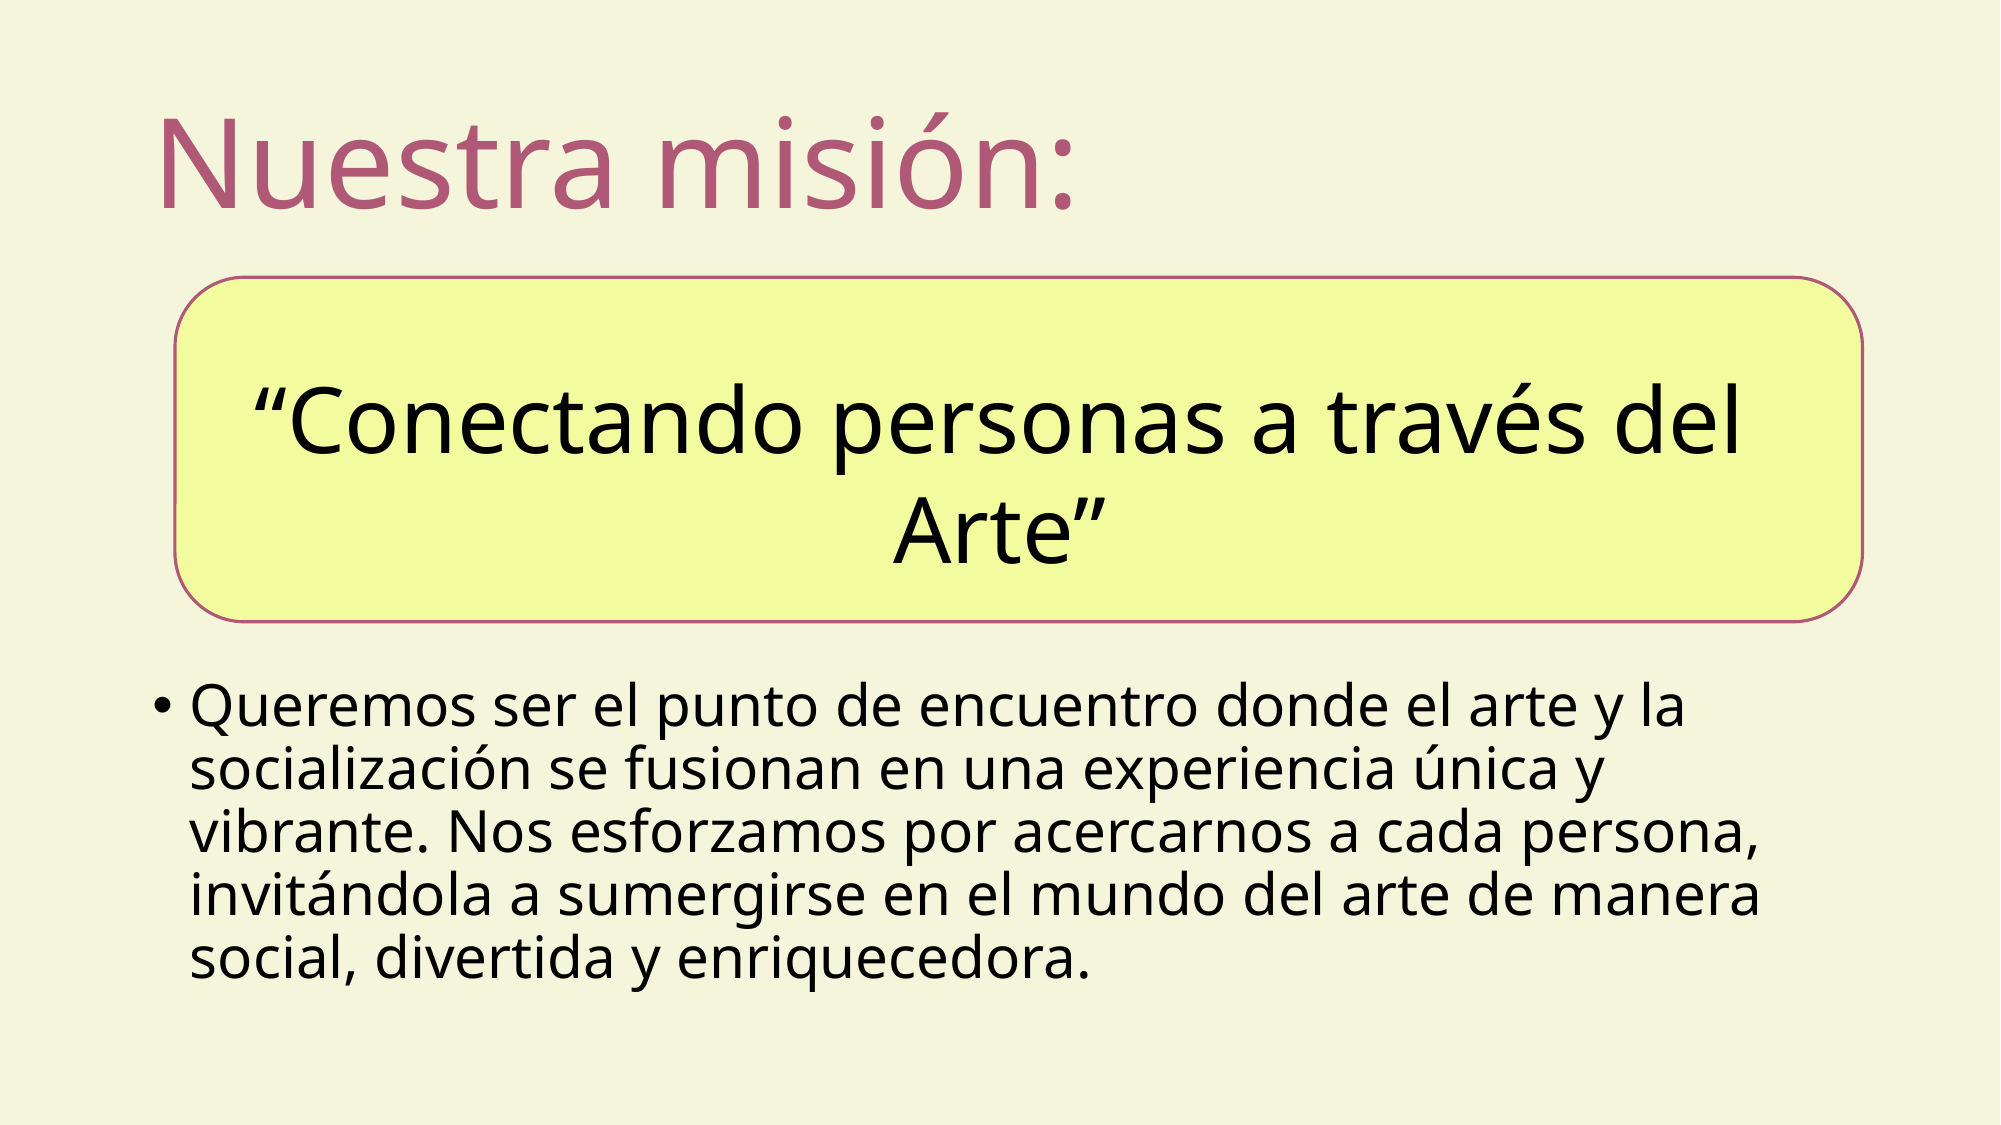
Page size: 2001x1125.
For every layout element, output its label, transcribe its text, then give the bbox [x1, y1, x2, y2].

text_box “Conectando personas a través del Arte” [174, 354, 1825, 589]
list Queremos ser el punto de encuentro donde el arte y la socialización se fusionan en una experiencia única y vibrante. Nos esforzamos por acercarnos a cada persona, invitándola a sumergirse en el mundo del arte de manera social, divertida y enriquecedora. [137, 668, 1863, 1014]
title Nuestra misión: [137, 59, 1863, 278]
text_box [173, 278, 1865, 624]
